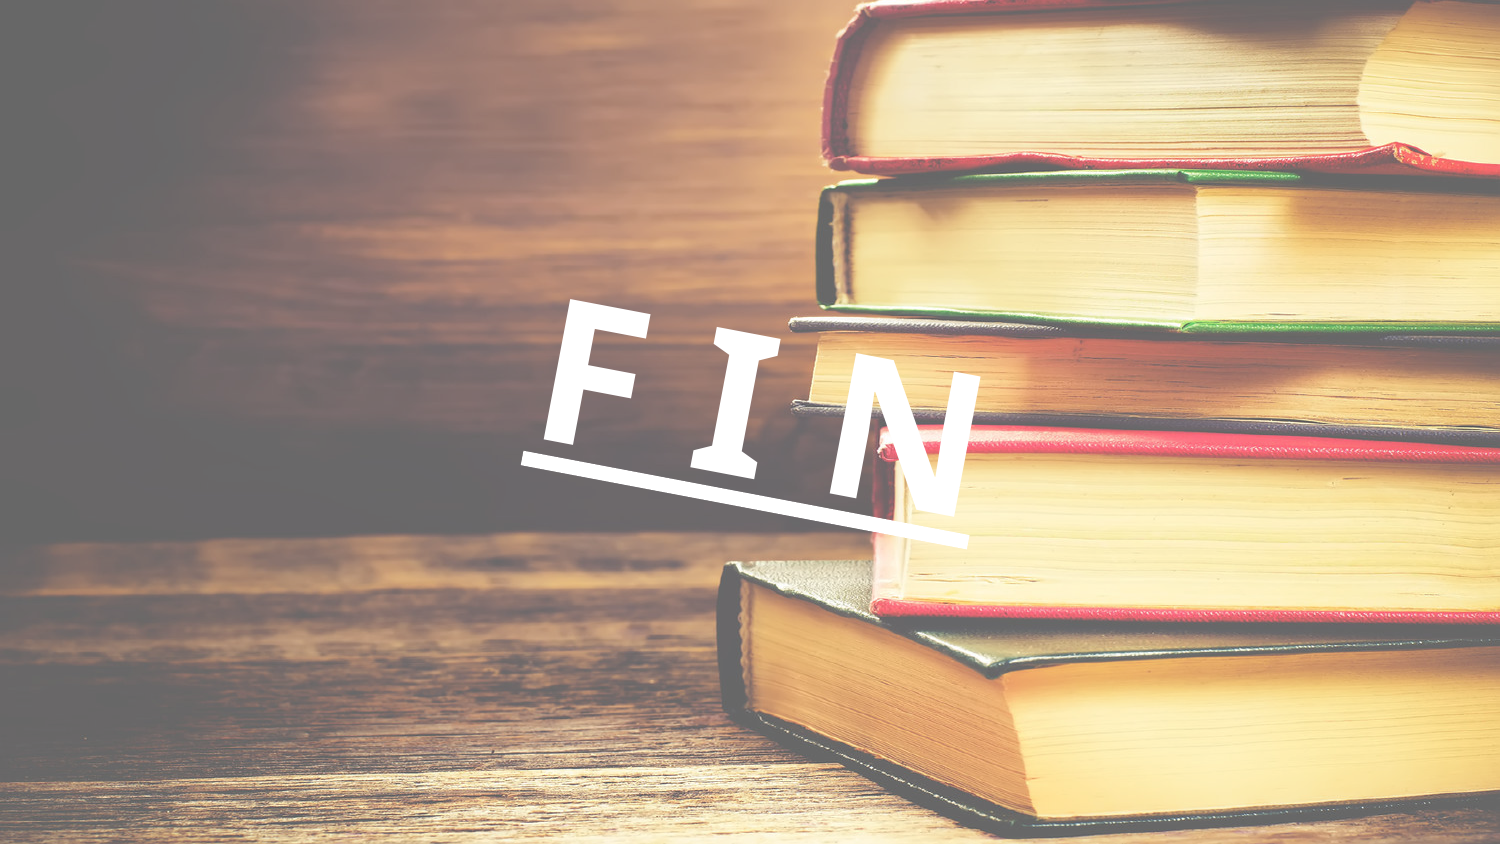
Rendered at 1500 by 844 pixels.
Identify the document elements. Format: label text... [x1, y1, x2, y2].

text_box 6. UI 및 기능 설명 [0, 0, 1500, 844]
text_box F I N [494, 229, 1026, 615]
